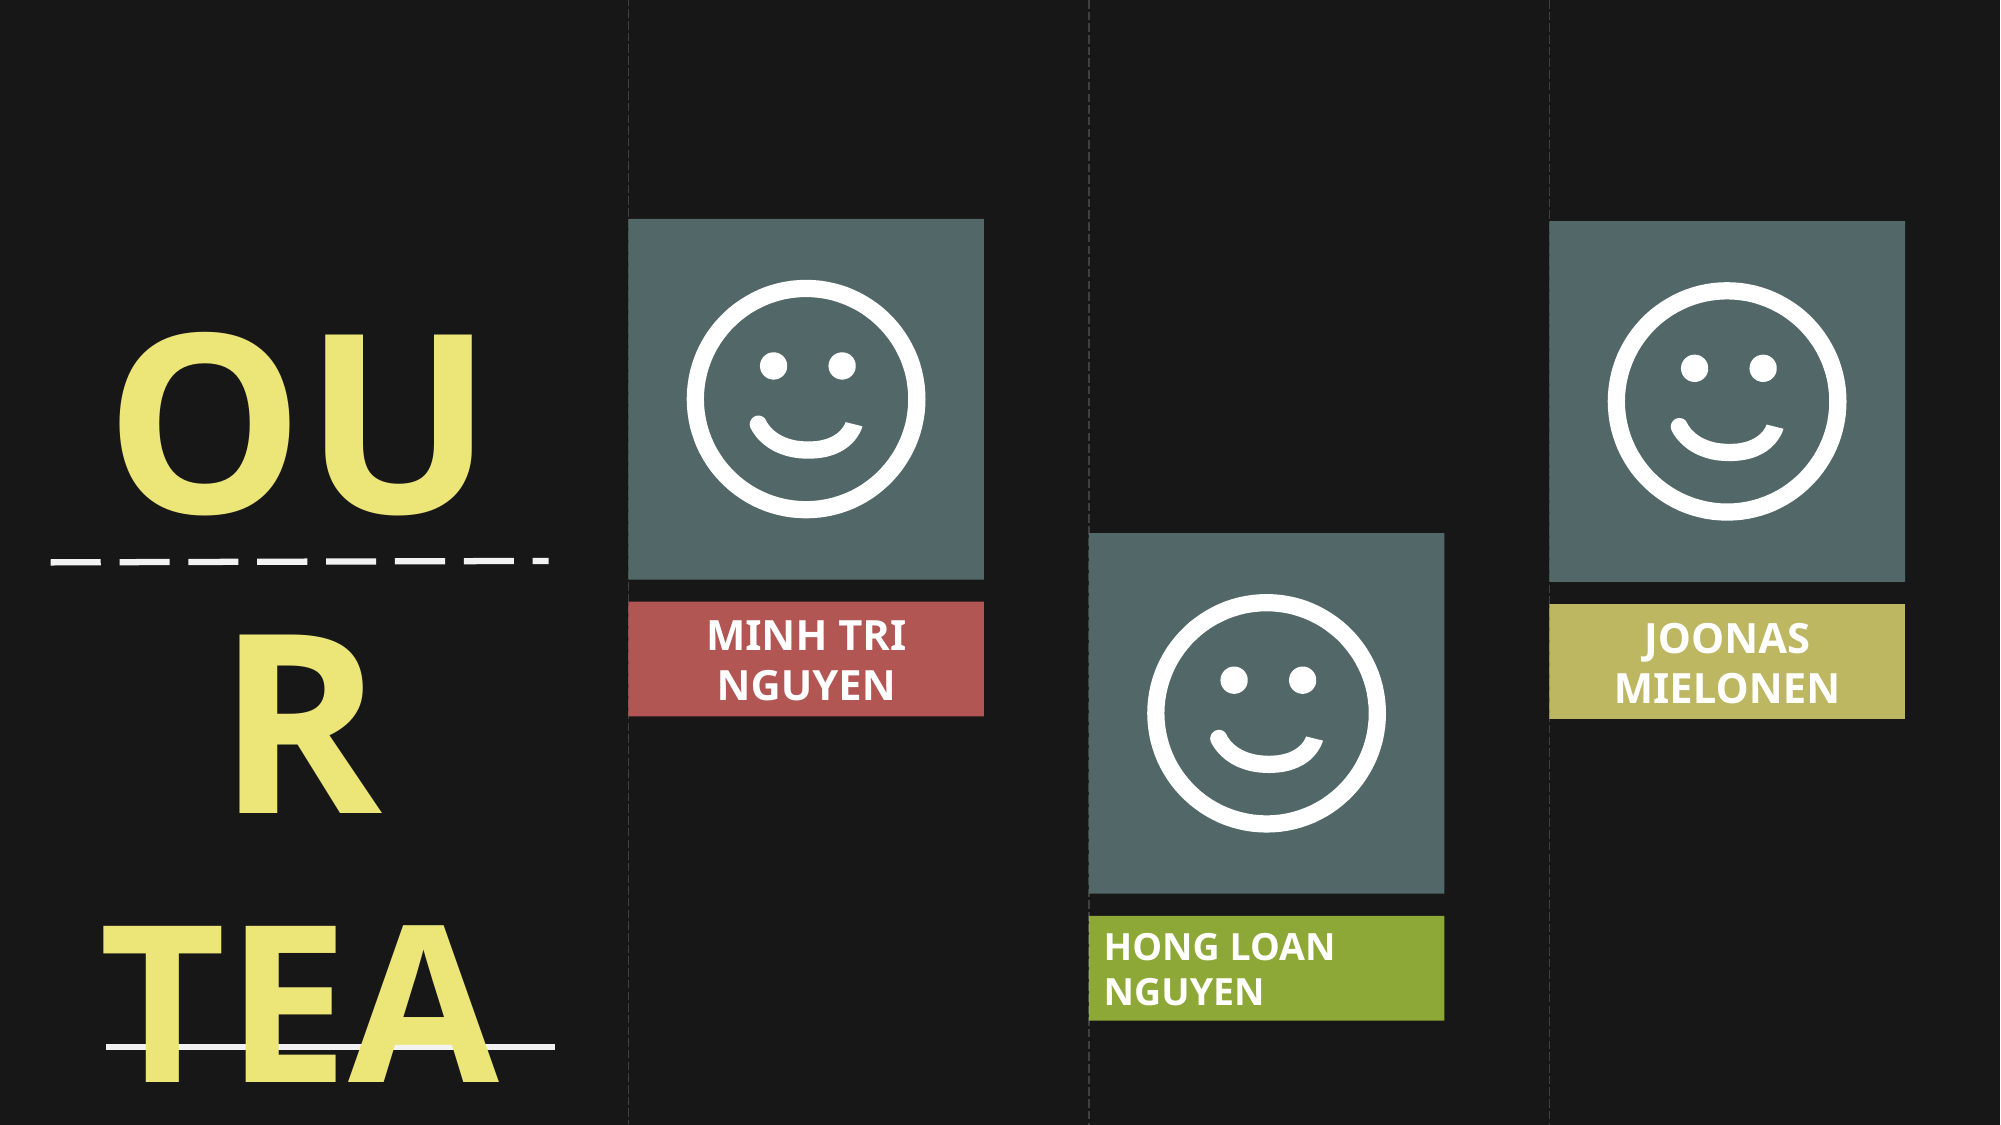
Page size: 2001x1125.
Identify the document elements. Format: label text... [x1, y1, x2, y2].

text_box [1550, 220, 1906, 583]
text_box HONG LOAN NGUYEN [1090, 915, 1445, 1021]
text_box OUR TEAM [8, 256, 591, 1013]
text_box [1147, 594, 1387, 833]
text_box MINH TRI NGUYEN [629, 601, 984, 717]
text_box [1090, 532, 1446, 895]
text_box JOONAS MIELONEN [1550, 604, 1905, 719]
text_box [629, 218, 985, 581]
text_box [686, 279, 926, 519]
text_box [1607, 282, 1847, 521]
